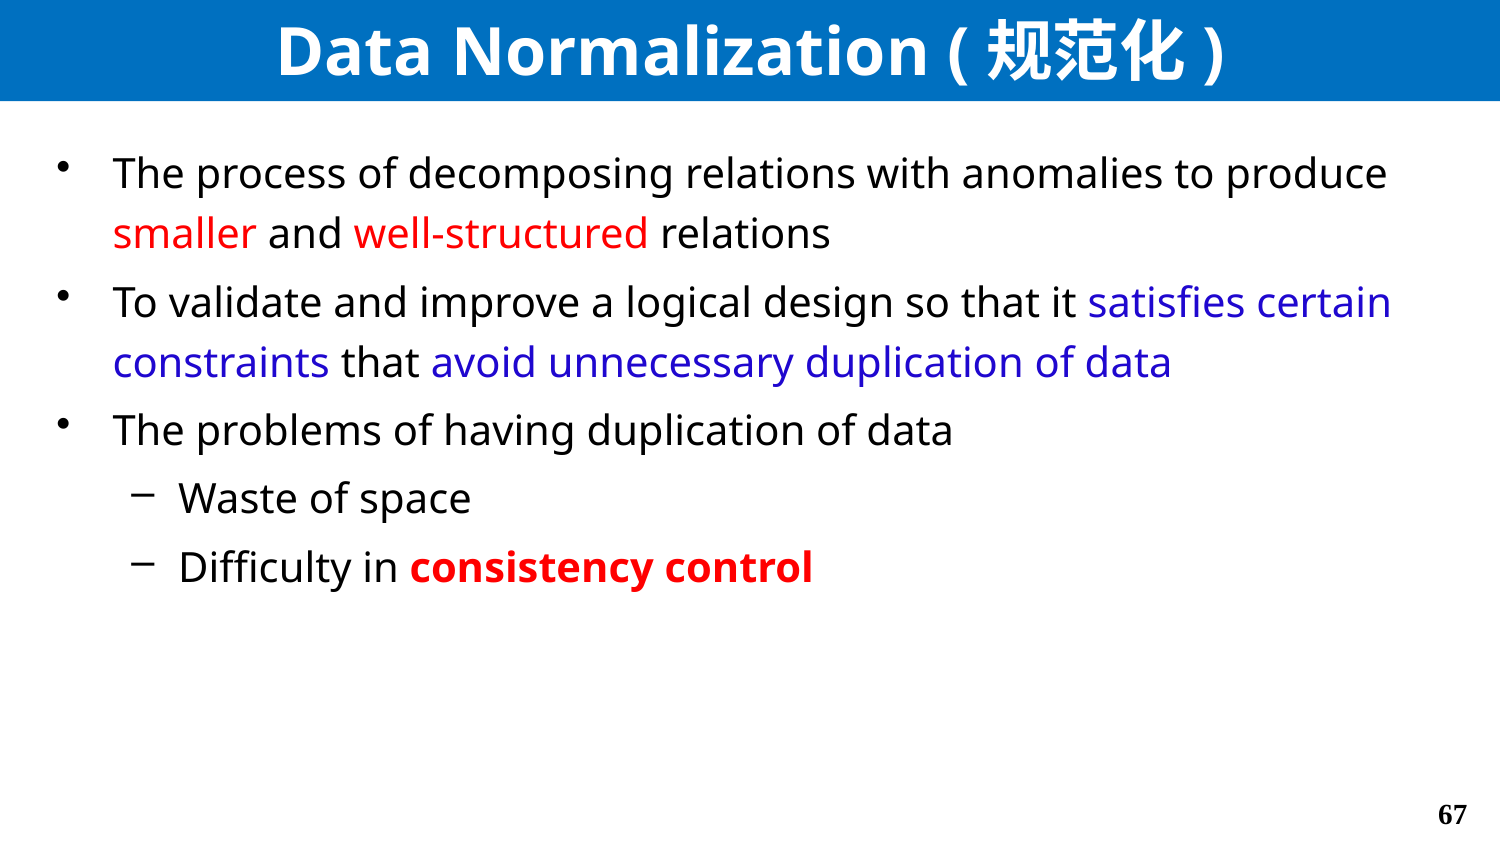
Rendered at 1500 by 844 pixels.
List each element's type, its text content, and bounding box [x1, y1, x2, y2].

title Data Normalization (规范化) [0, 0, 1500, 102]
list The process of decomposing relations with anomalies to produce smaller and well-structured relations To validate and improve a logical design so that it satisfies certain constraints that avoid unnecessary duplication of data The problems of having duplication of data Waste of space Difficulty in consistency control [41, 129, 1436, 754]
